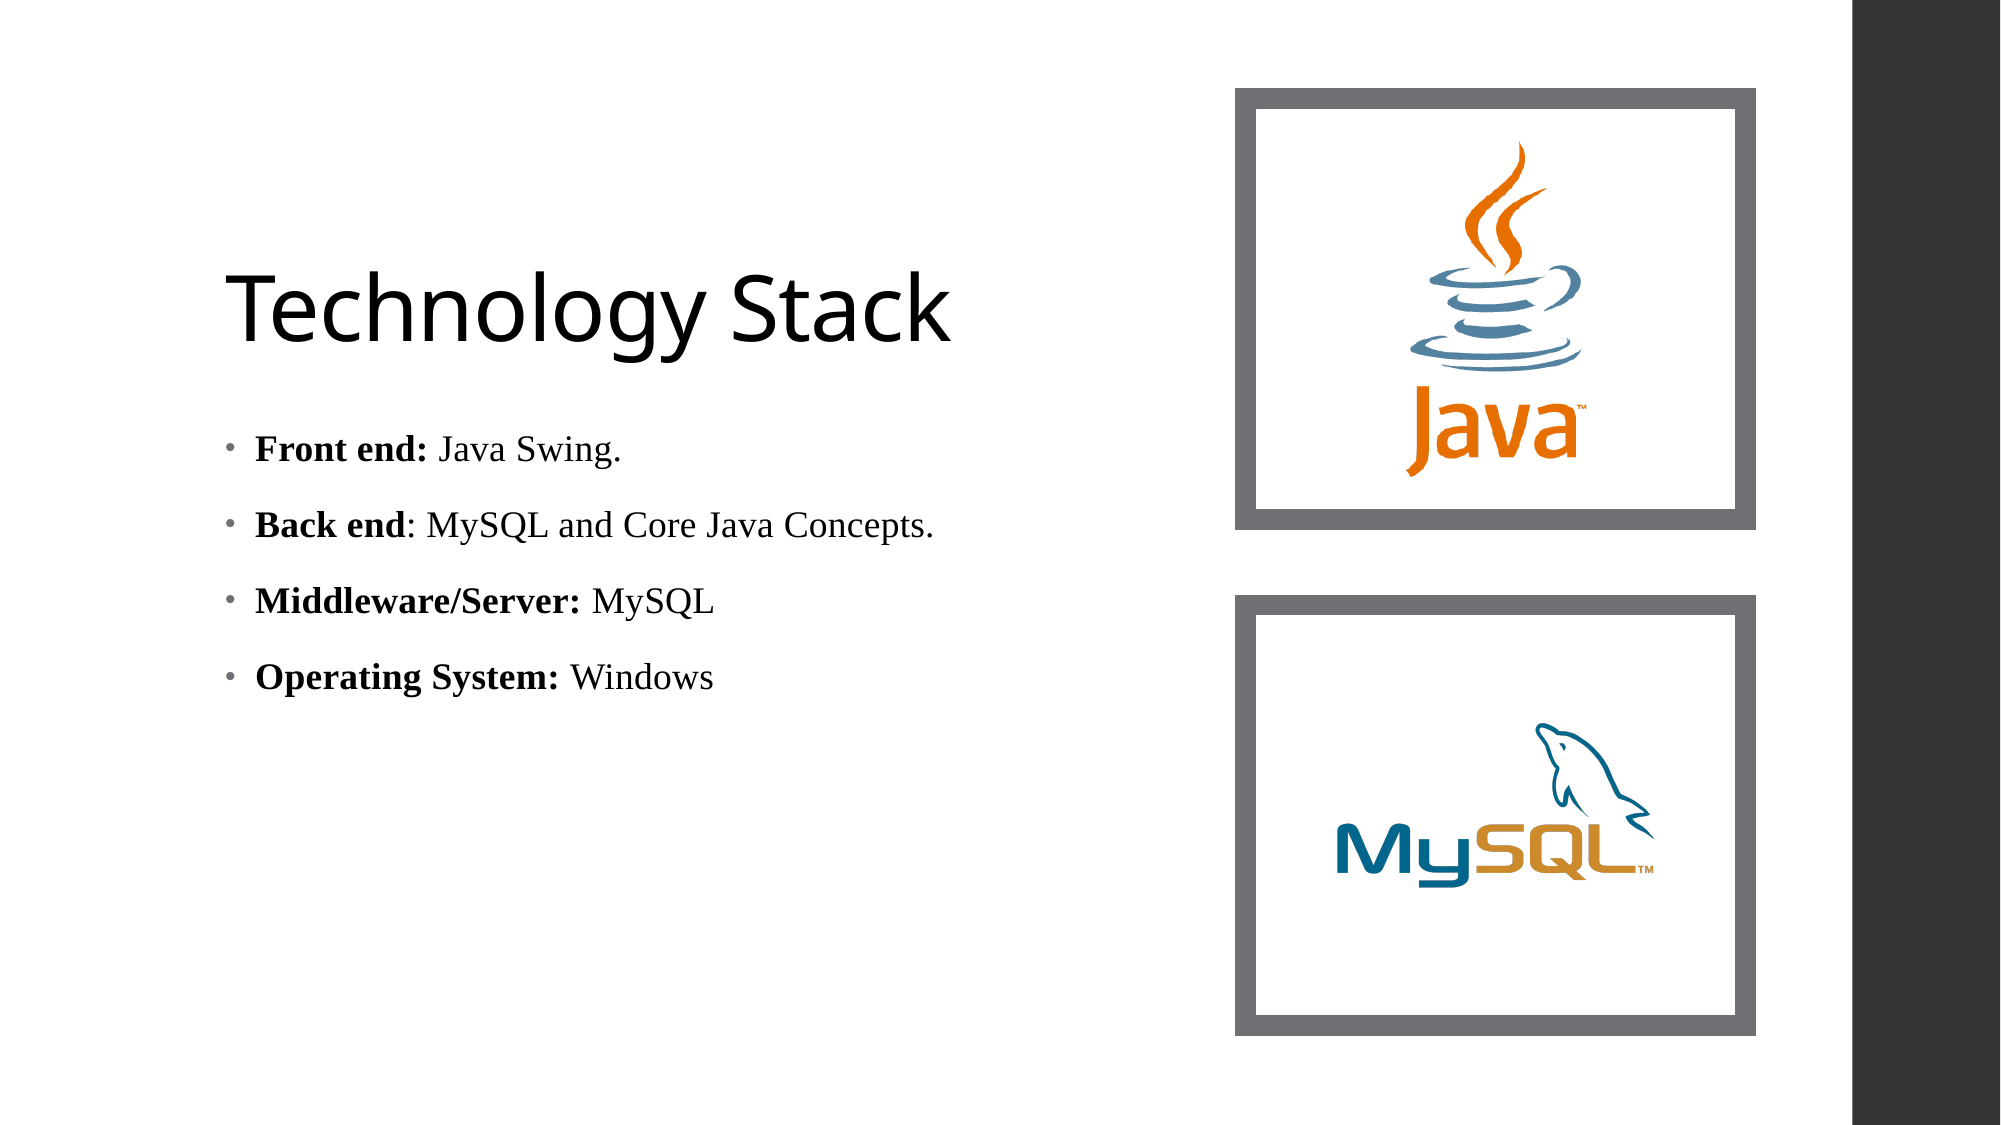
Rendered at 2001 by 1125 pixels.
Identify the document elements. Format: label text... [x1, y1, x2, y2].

picture [1321, 641, 1669, 989]
title Technology Stack [210, 104, 1138, 369]
picture [1321, 134, 1670, 483]
list Front end: Java Swing. Back end: MySQL and Core Java Concepts. Middleware/Server: MySQL Operating System: Windows [210, 419, 1138, 1031]
text_box [1244, 97, 1746, 520]
text_box [1244, 604, 1746, 1027]
